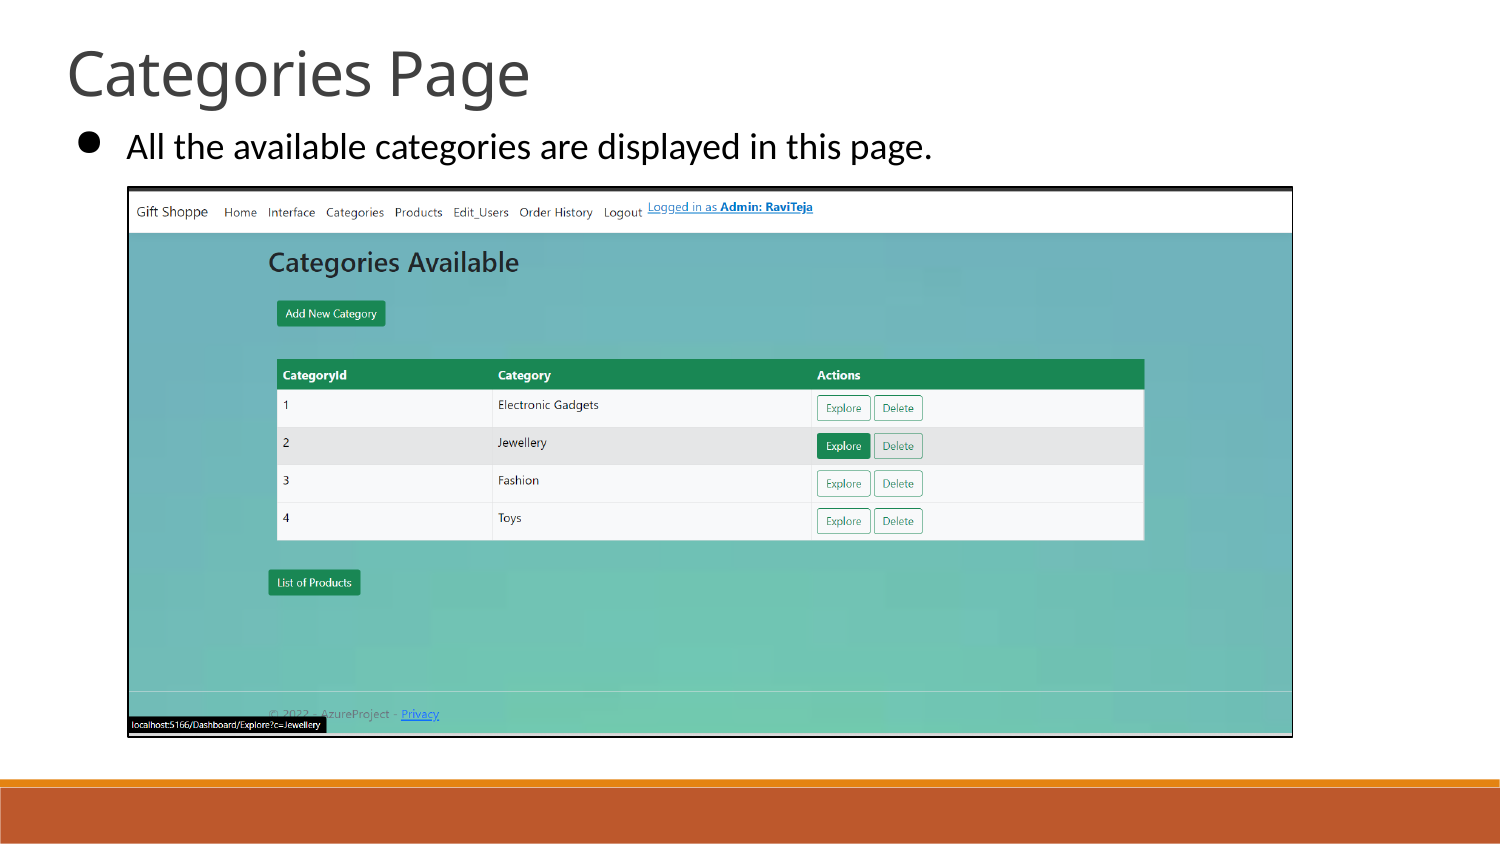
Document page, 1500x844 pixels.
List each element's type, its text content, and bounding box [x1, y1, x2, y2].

text_box All the available categories are displayed in this page. [36, 107, 1021, 183]
picture [128, 187, 1293, 737]
title Categories Page [51, 30, 1449, 125]
